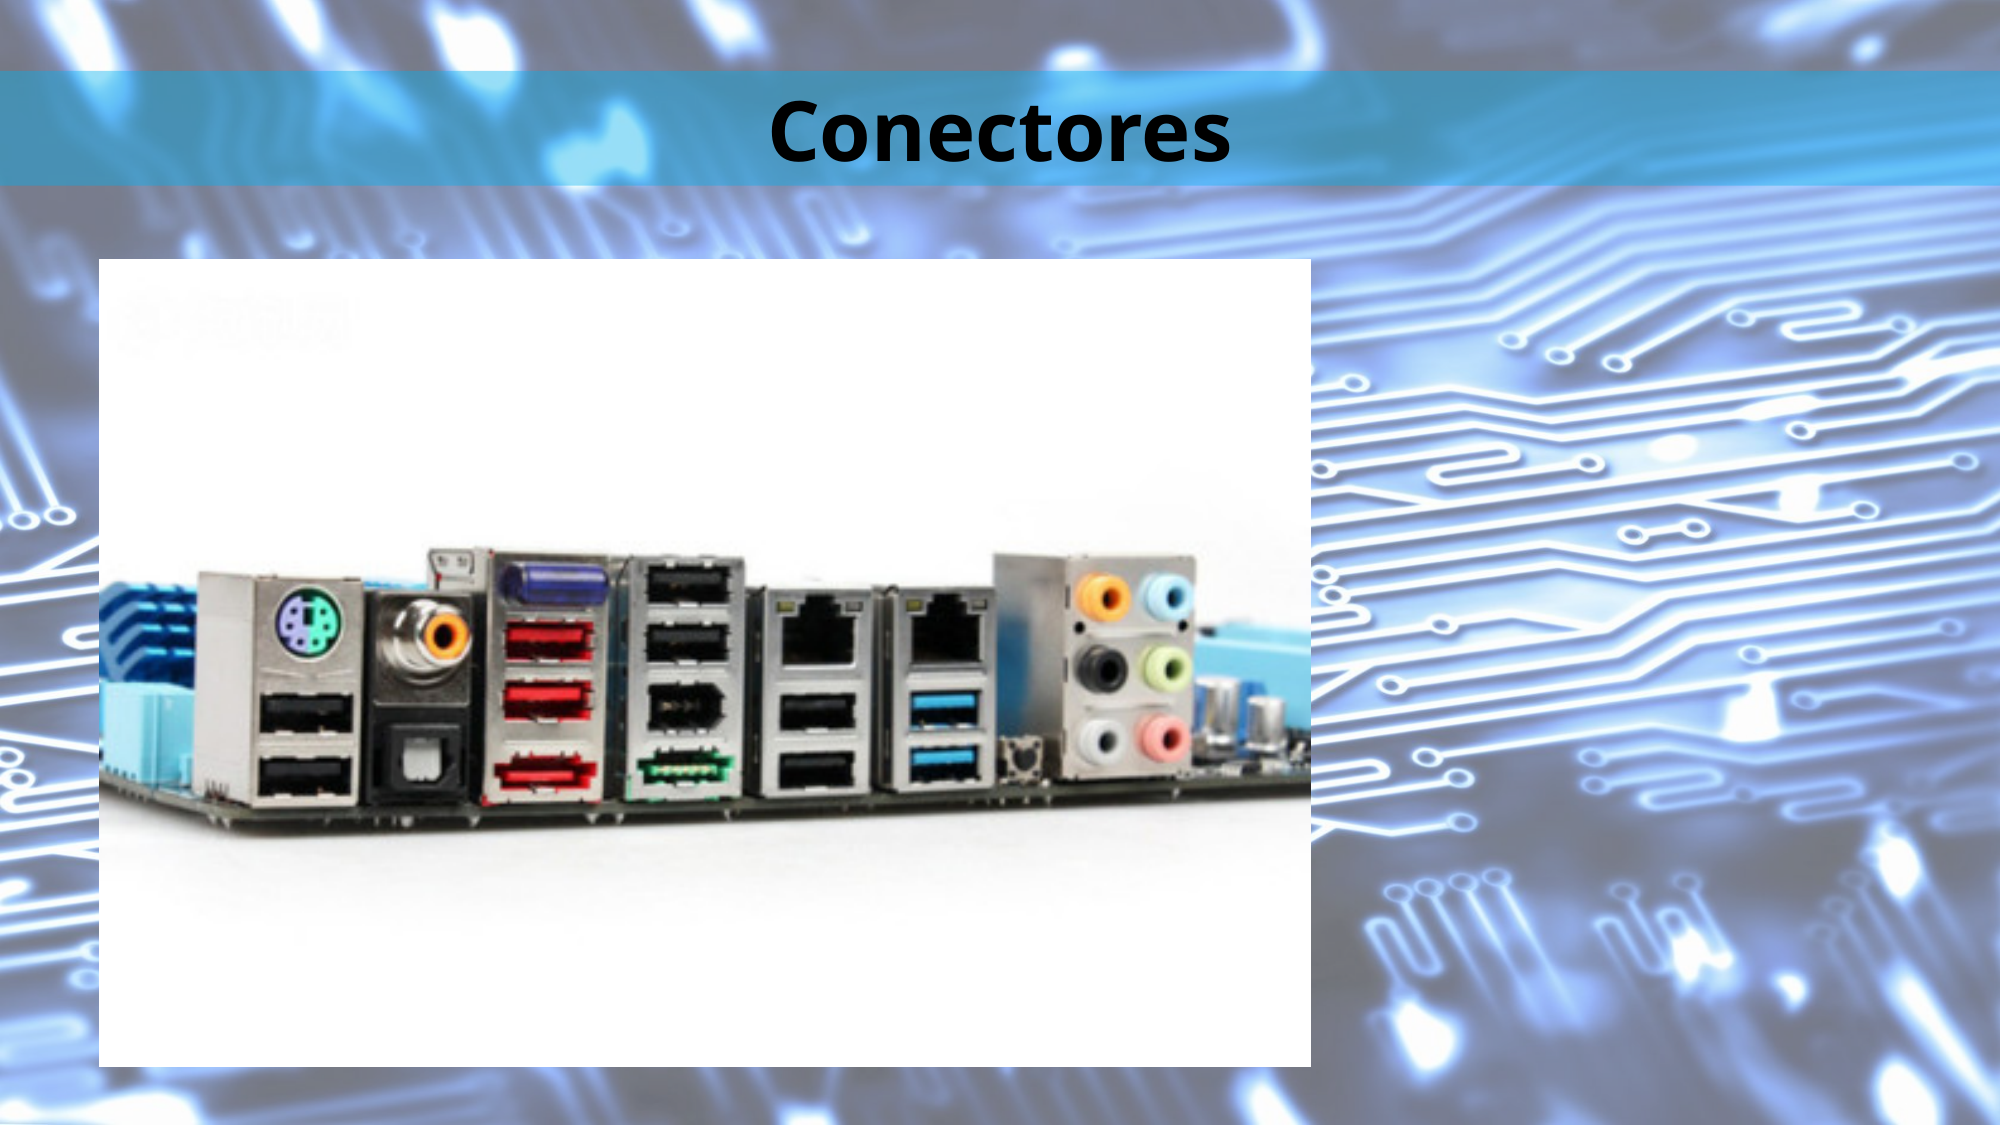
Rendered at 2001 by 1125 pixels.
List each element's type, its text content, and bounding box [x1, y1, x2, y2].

text_box Conectores [0, 70, 2000, 186]
picture [99, 259, 1311, 1067]
